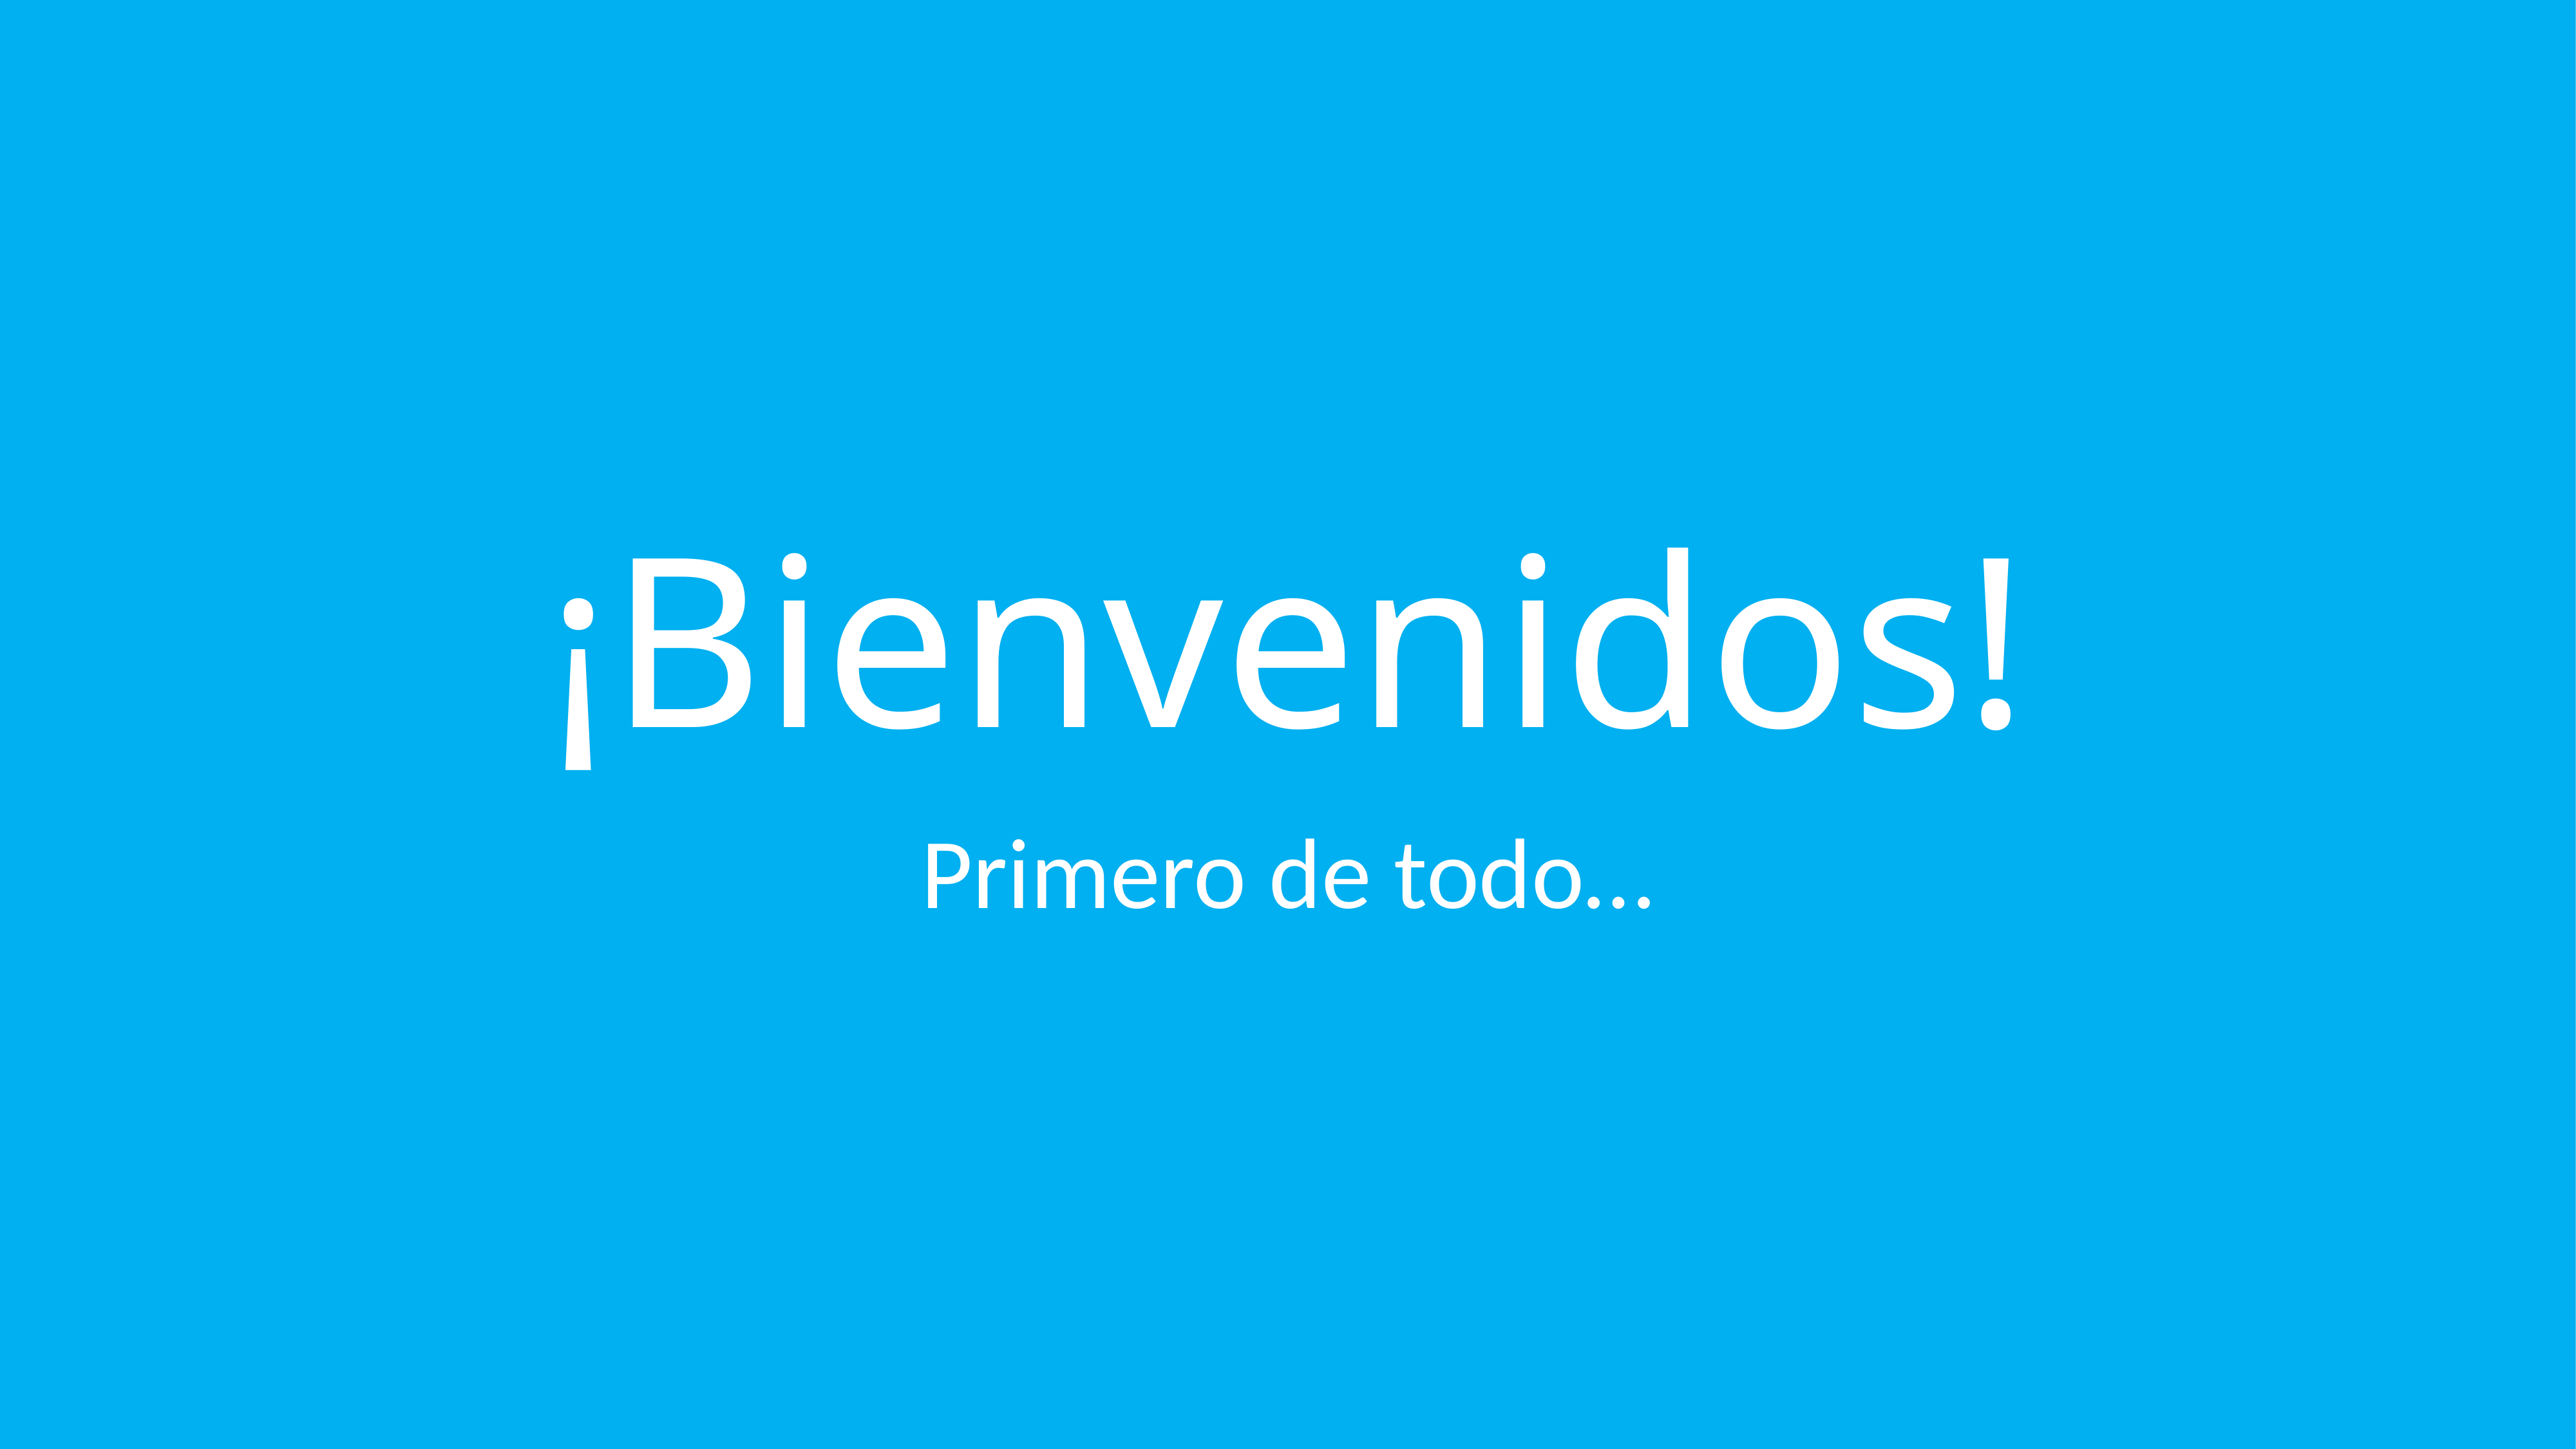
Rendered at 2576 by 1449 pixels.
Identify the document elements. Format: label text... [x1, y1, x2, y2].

subtitle Primero de todo… [88, 798, 2488, 1022]
title ¡Bienvenidos! [88, 209, 2488, 788]
